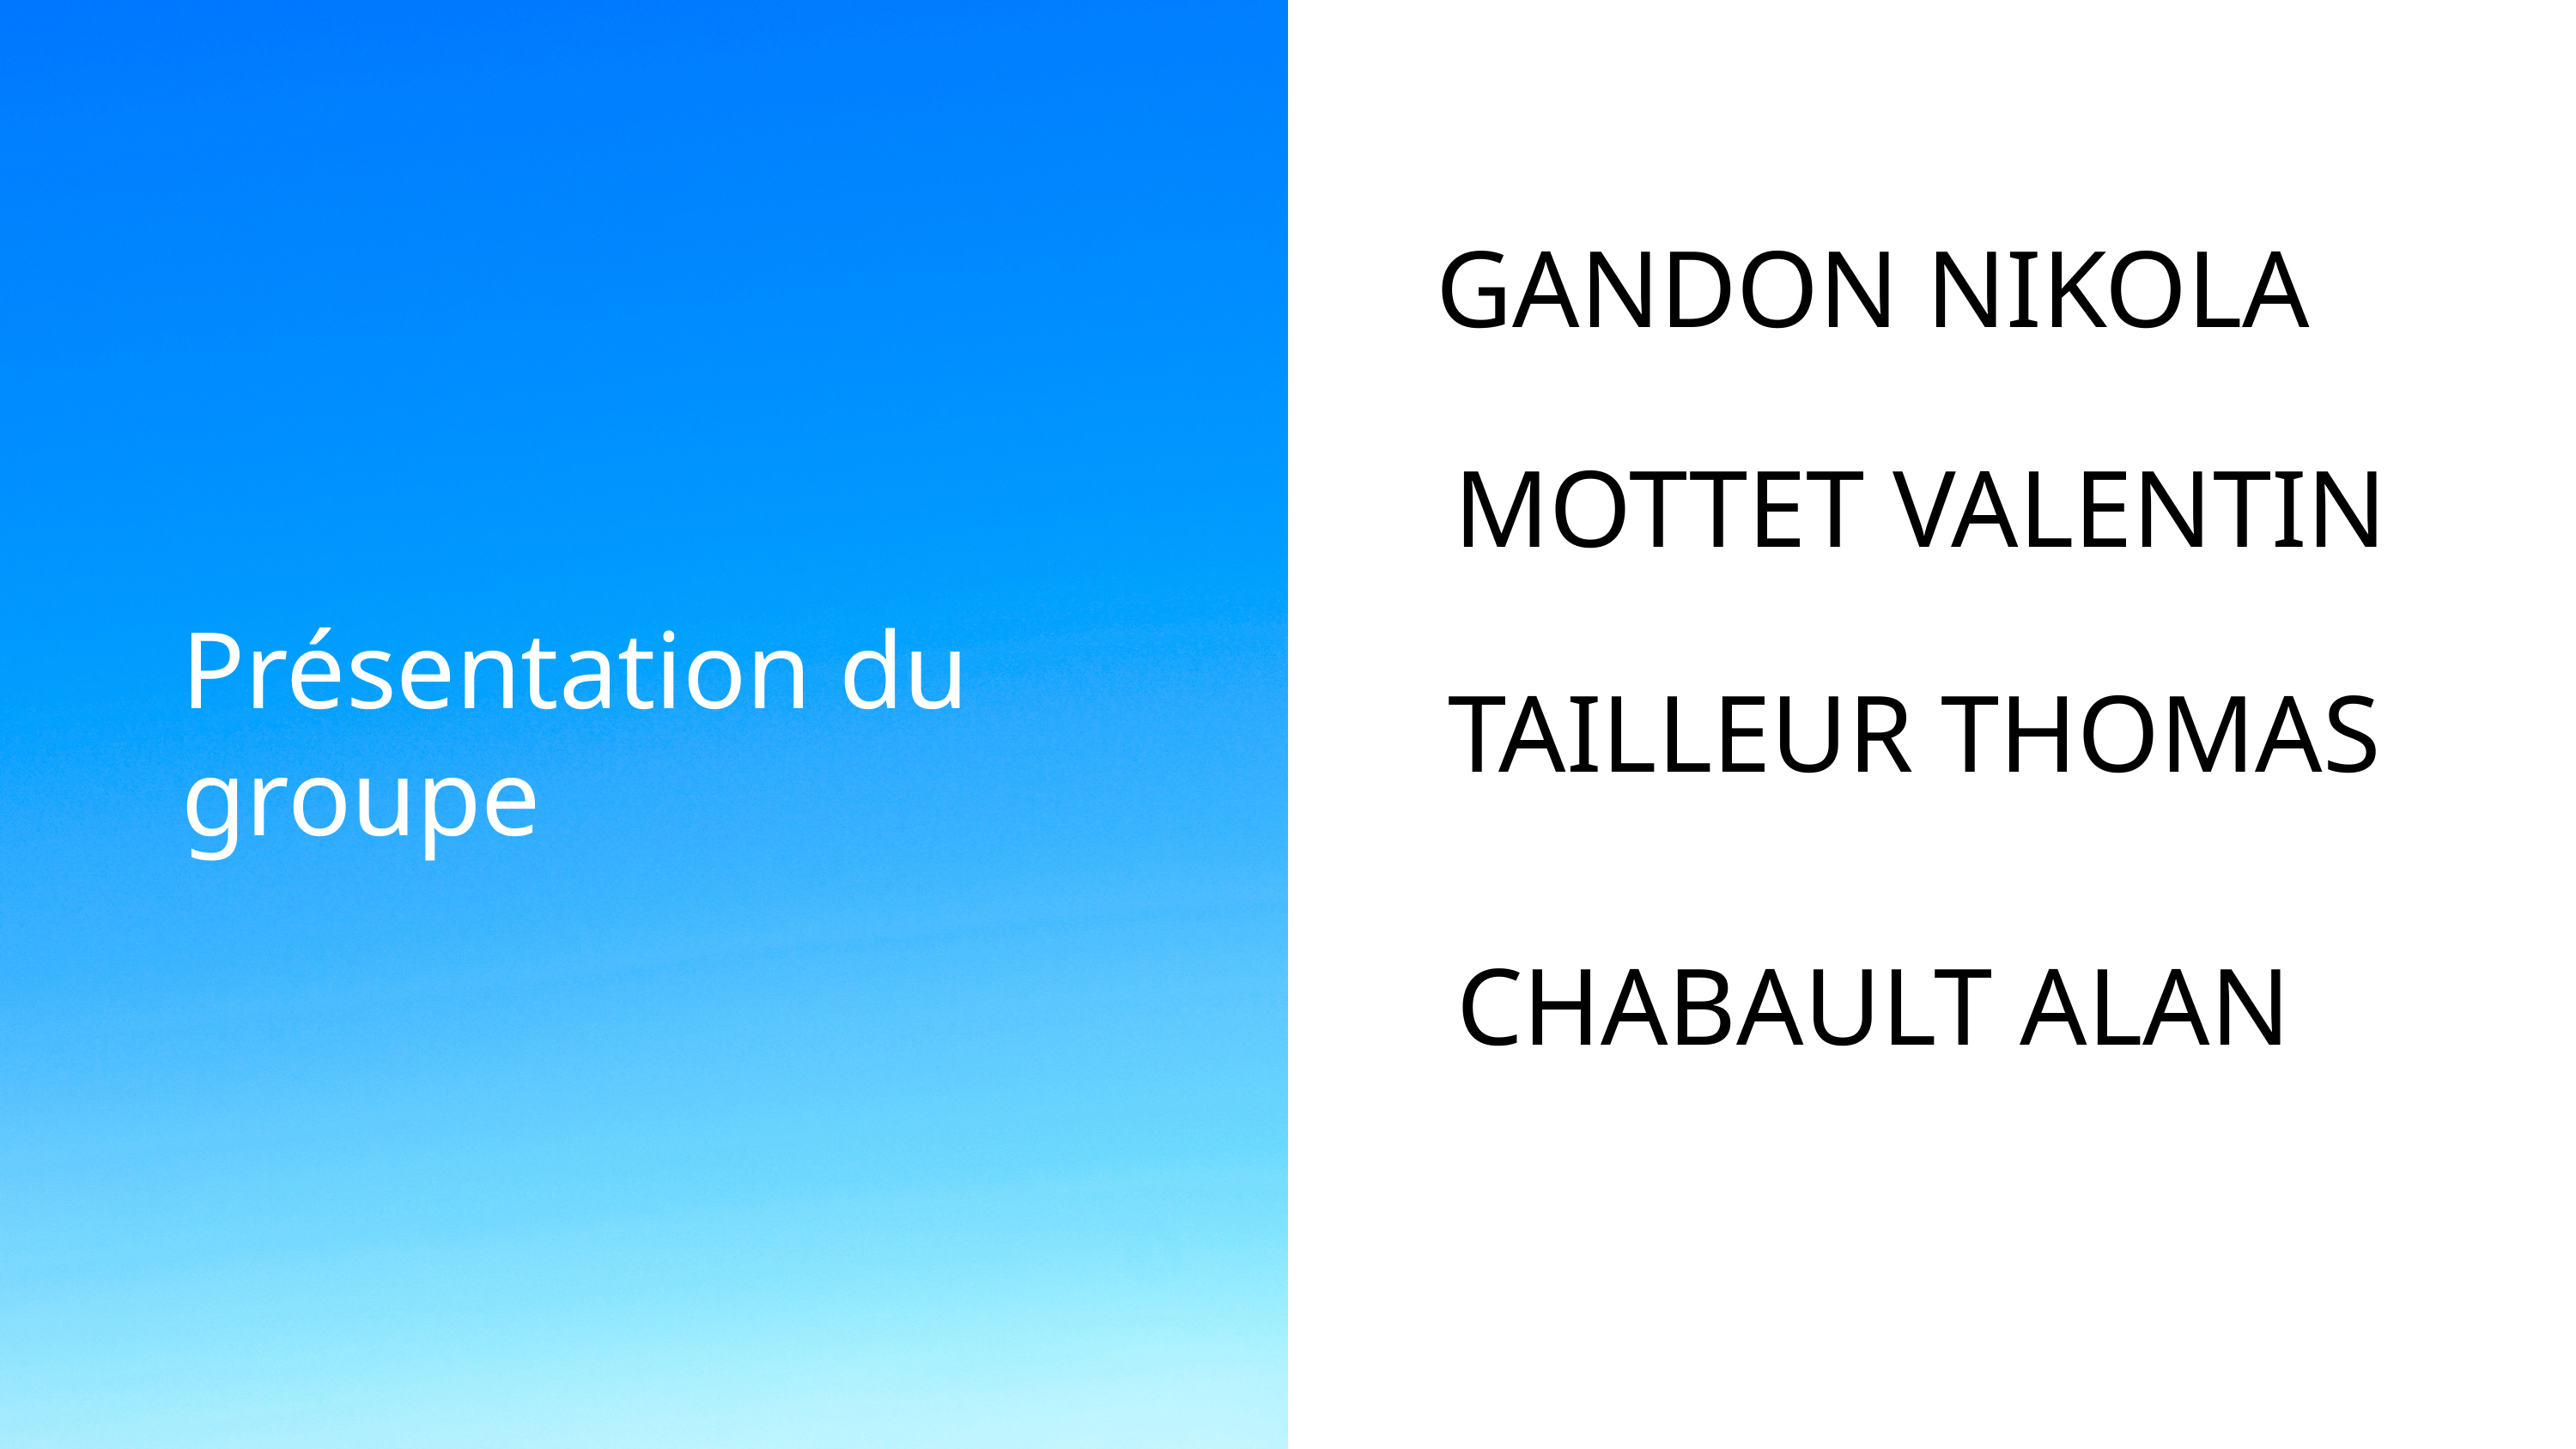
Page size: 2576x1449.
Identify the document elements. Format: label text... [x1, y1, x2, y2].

text_box Présentation du groupe [181, 603, 1222, 857]
text_box CHABAULT ALAN [1357, 939, 2391, 1067]
text_box MOTTET VALENTIN [1418, 442, 2451, 569]
text_box [0, 0, 1288, 1449]
text_box GANDON NIKOLA [1418, 221, 2330, 349]
text_box TAILLEUR THOMAS [1397, 666, 2432, 794]
